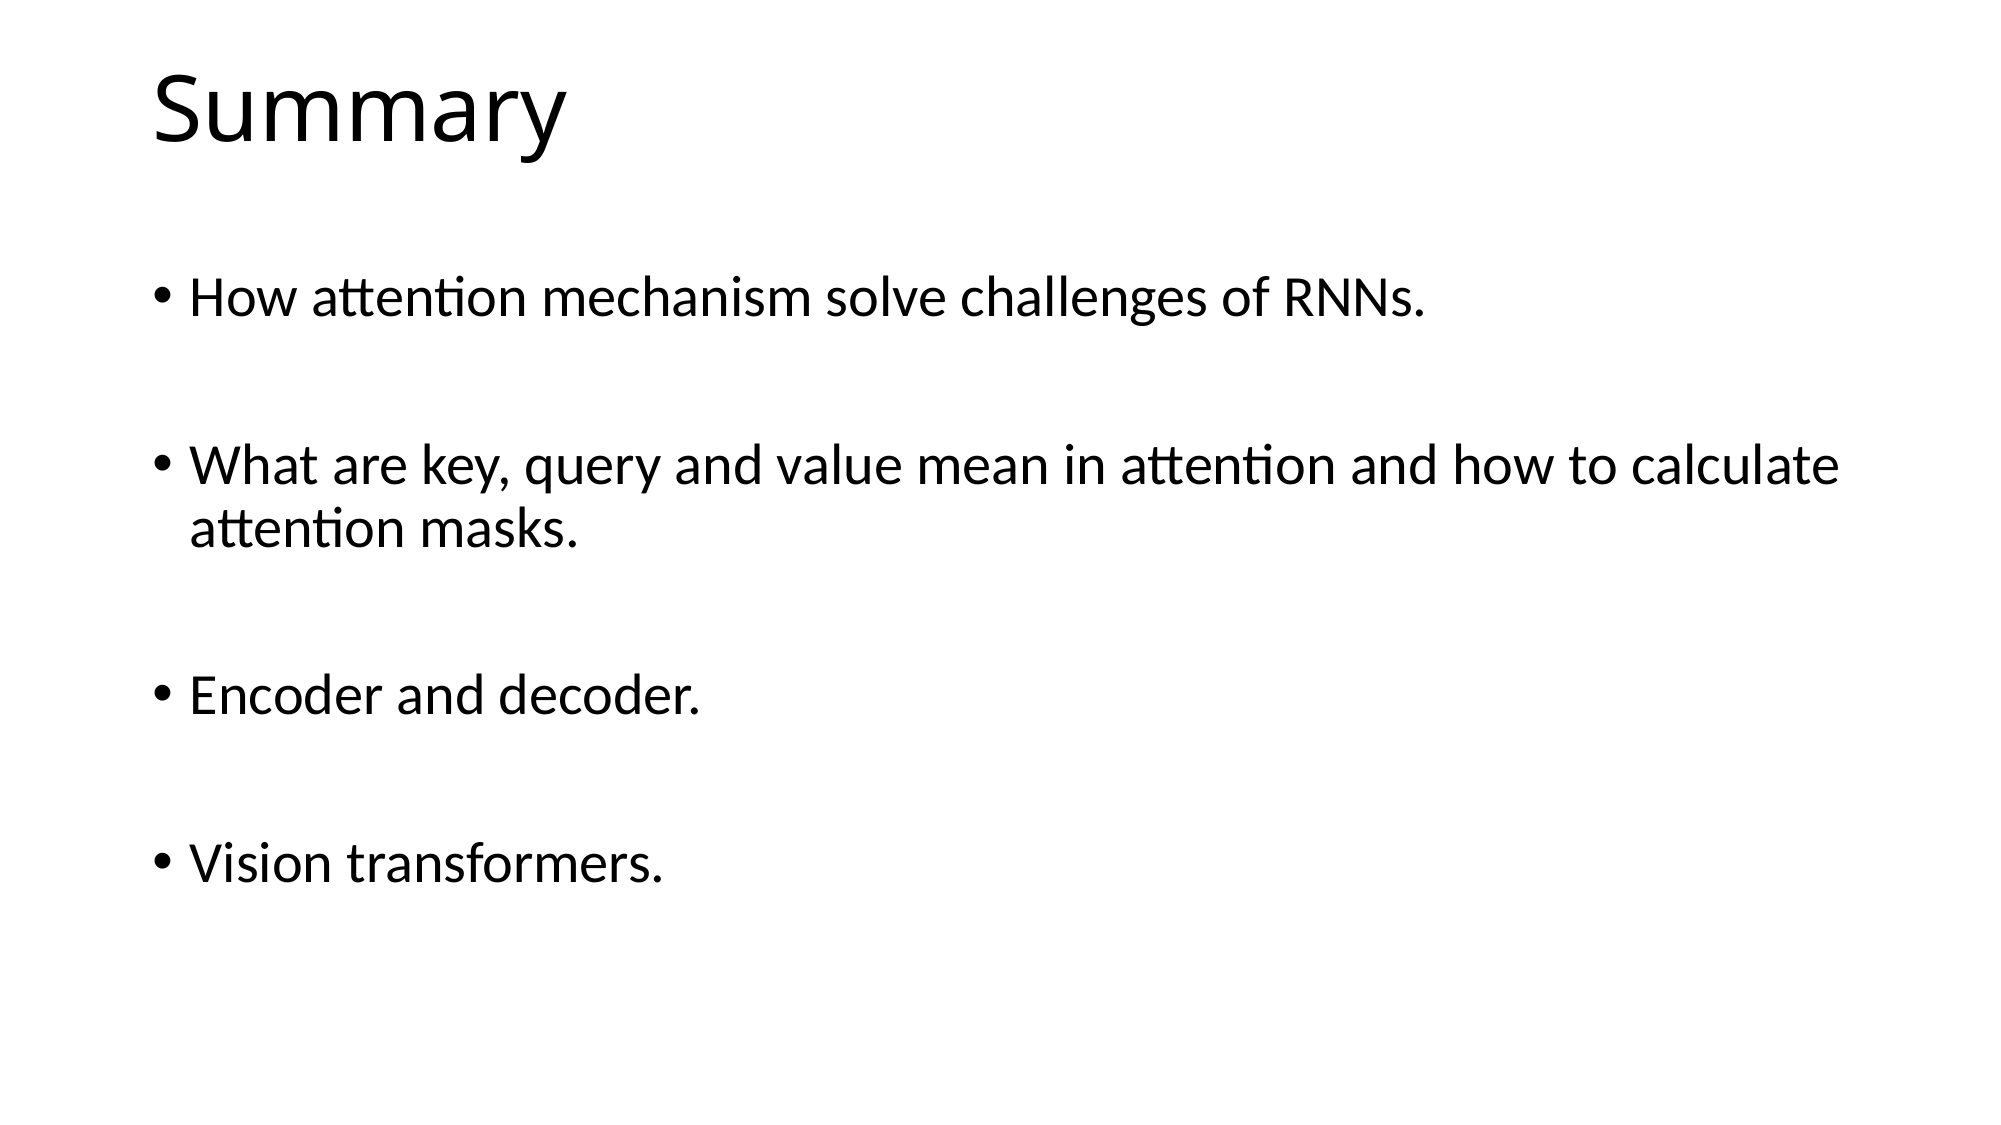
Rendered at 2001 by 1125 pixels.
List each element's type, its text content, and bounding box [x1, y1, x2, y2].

title Summary [137, 3, 1863, 221]
list How attention mechanism solve challenges of RNNs. What are key, query and value mean in attention and how to calculate attention masks. Encoder and decoder. Vision transformers. [137, 258, 1863, 1014]
